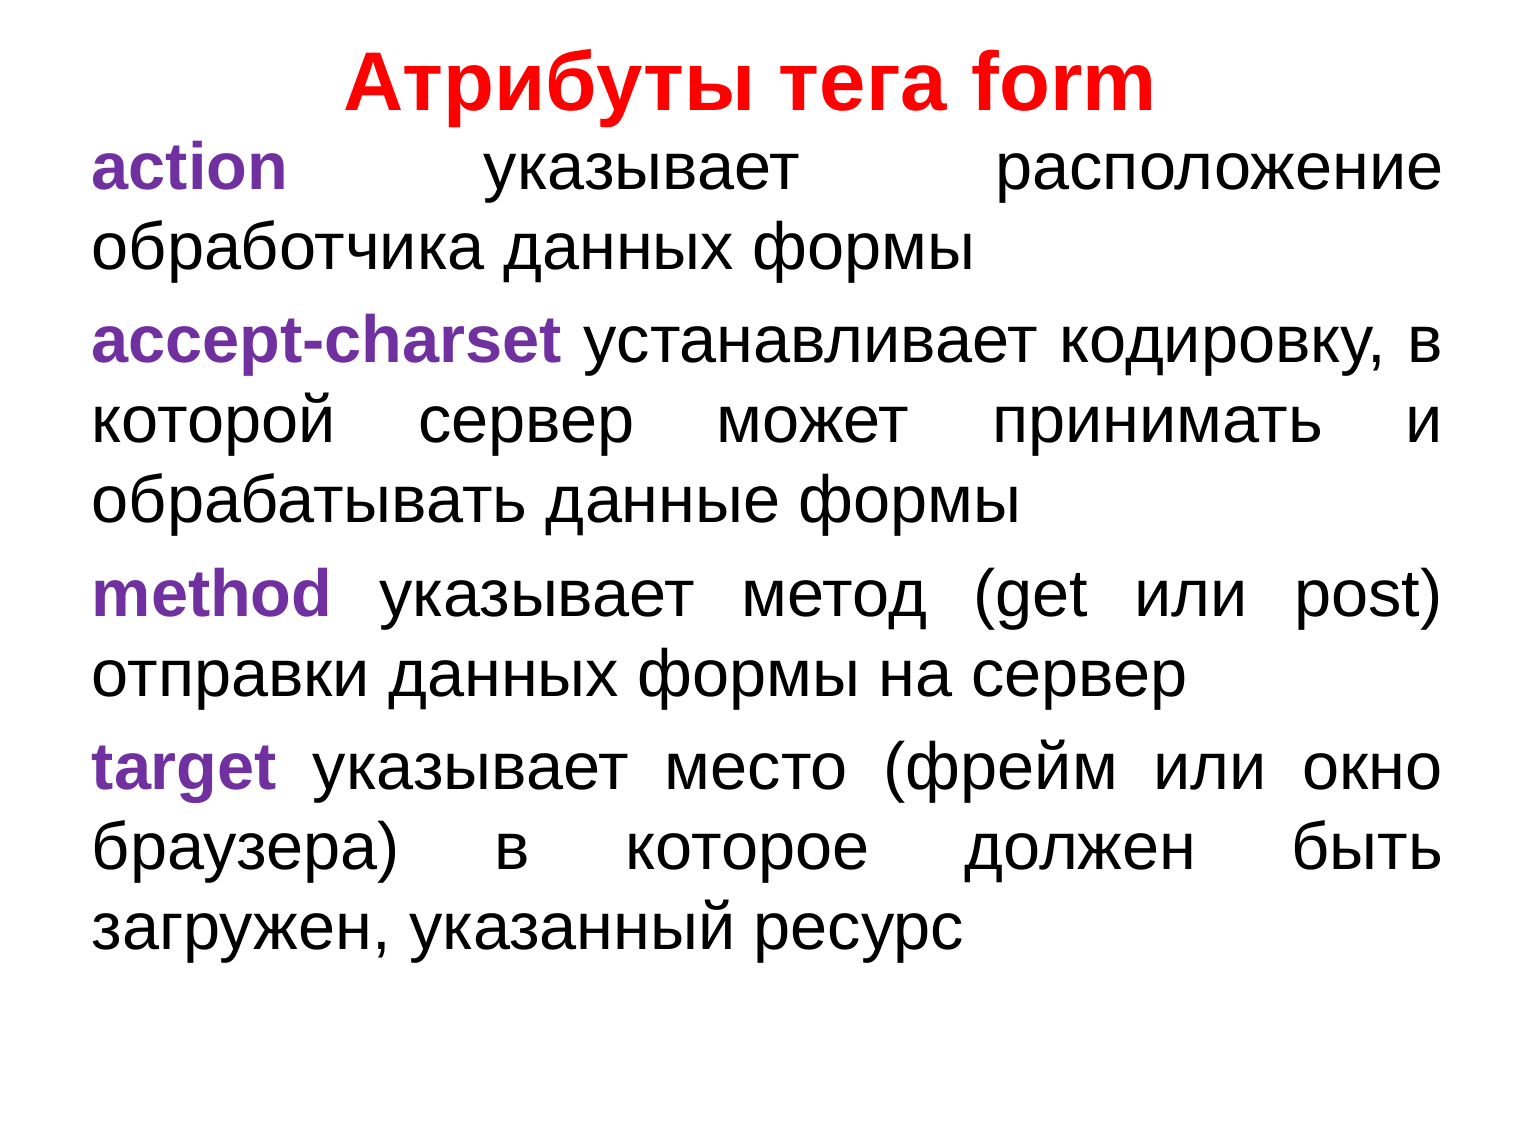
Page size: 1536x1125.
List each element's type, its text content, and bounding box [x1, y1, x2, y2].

list action указывает расположение обработчика данных формы accept-charset устанавливает кодировку, в которой сервер может принимать и обрабатывать данные формы method указывает метод (get или post) отправки данных формы на сервер target указывает место (фрейм или окно браузера) в которое должен быть загружен, указанный ресурс [76, 115, 1459, 858]
title Атрибуты тега form [59, 19, 1442, 135]
